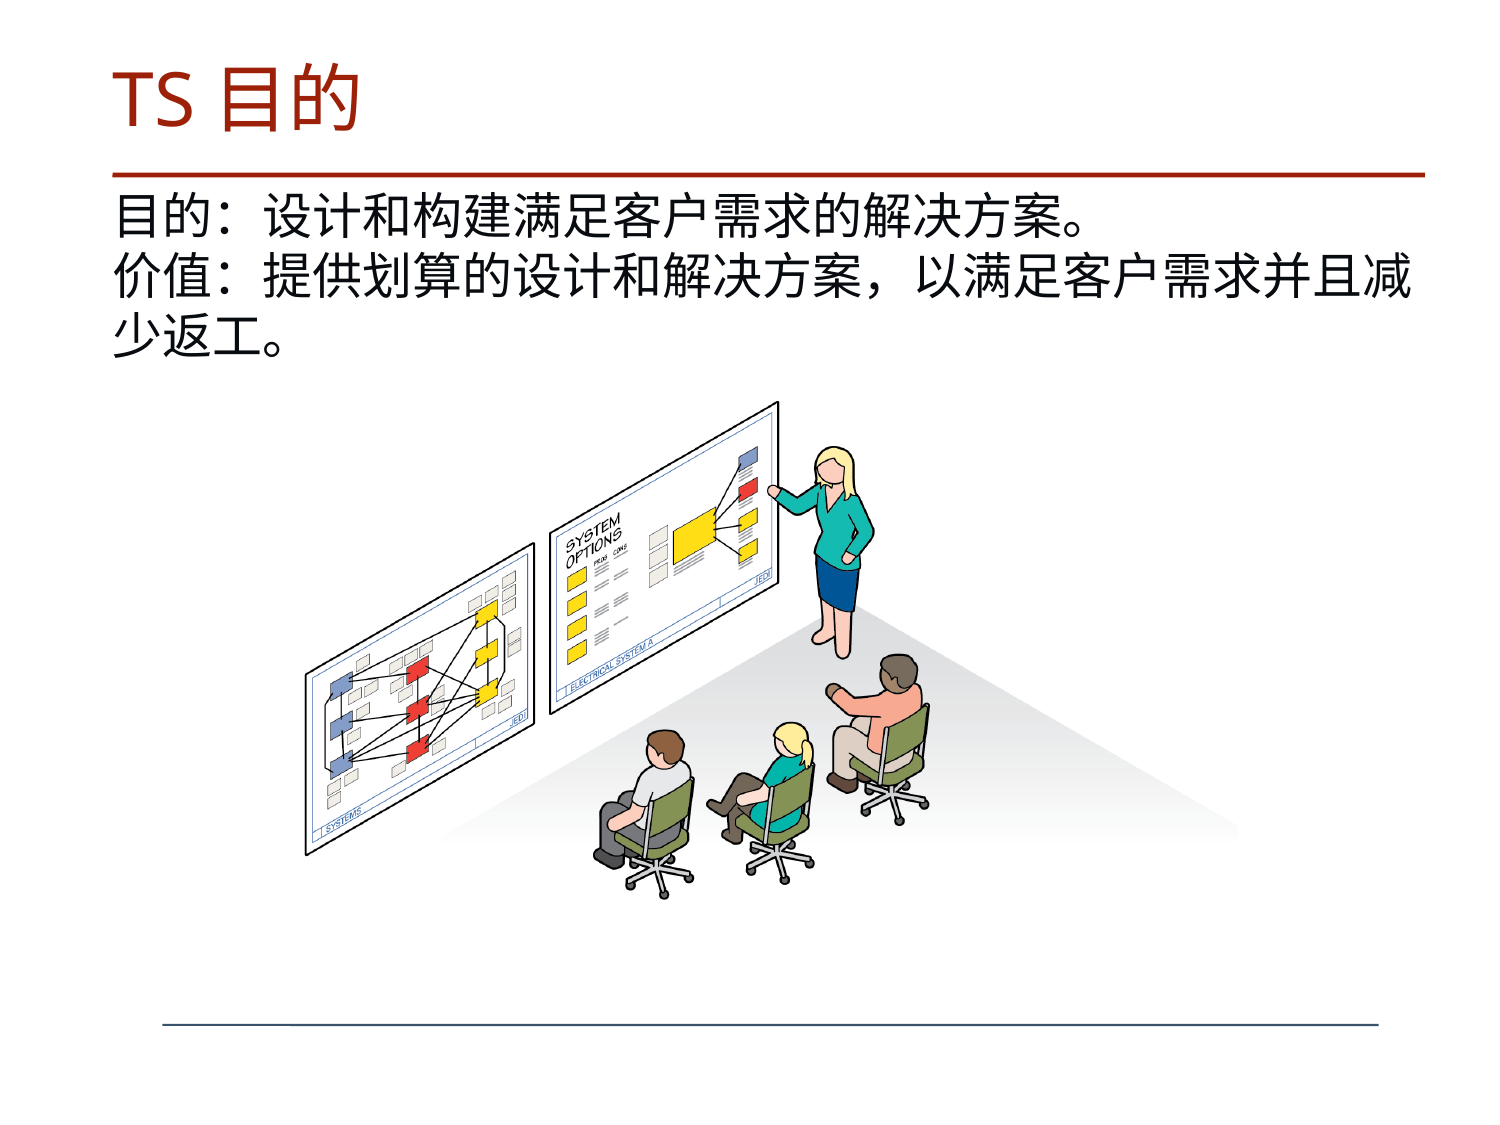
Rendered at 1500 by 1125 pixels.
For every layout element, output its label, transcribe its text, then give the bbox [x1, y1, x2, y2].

list 目的：设计和构建满足客户需求的解决方案。 价值：提供划算的设计和解决方案，以满足客户需求并且减少返工。 [112, 184, 1425, 386]
title TS目的 [112, 62, 1425, 155]
picture [300, 385, 1238, 903]
